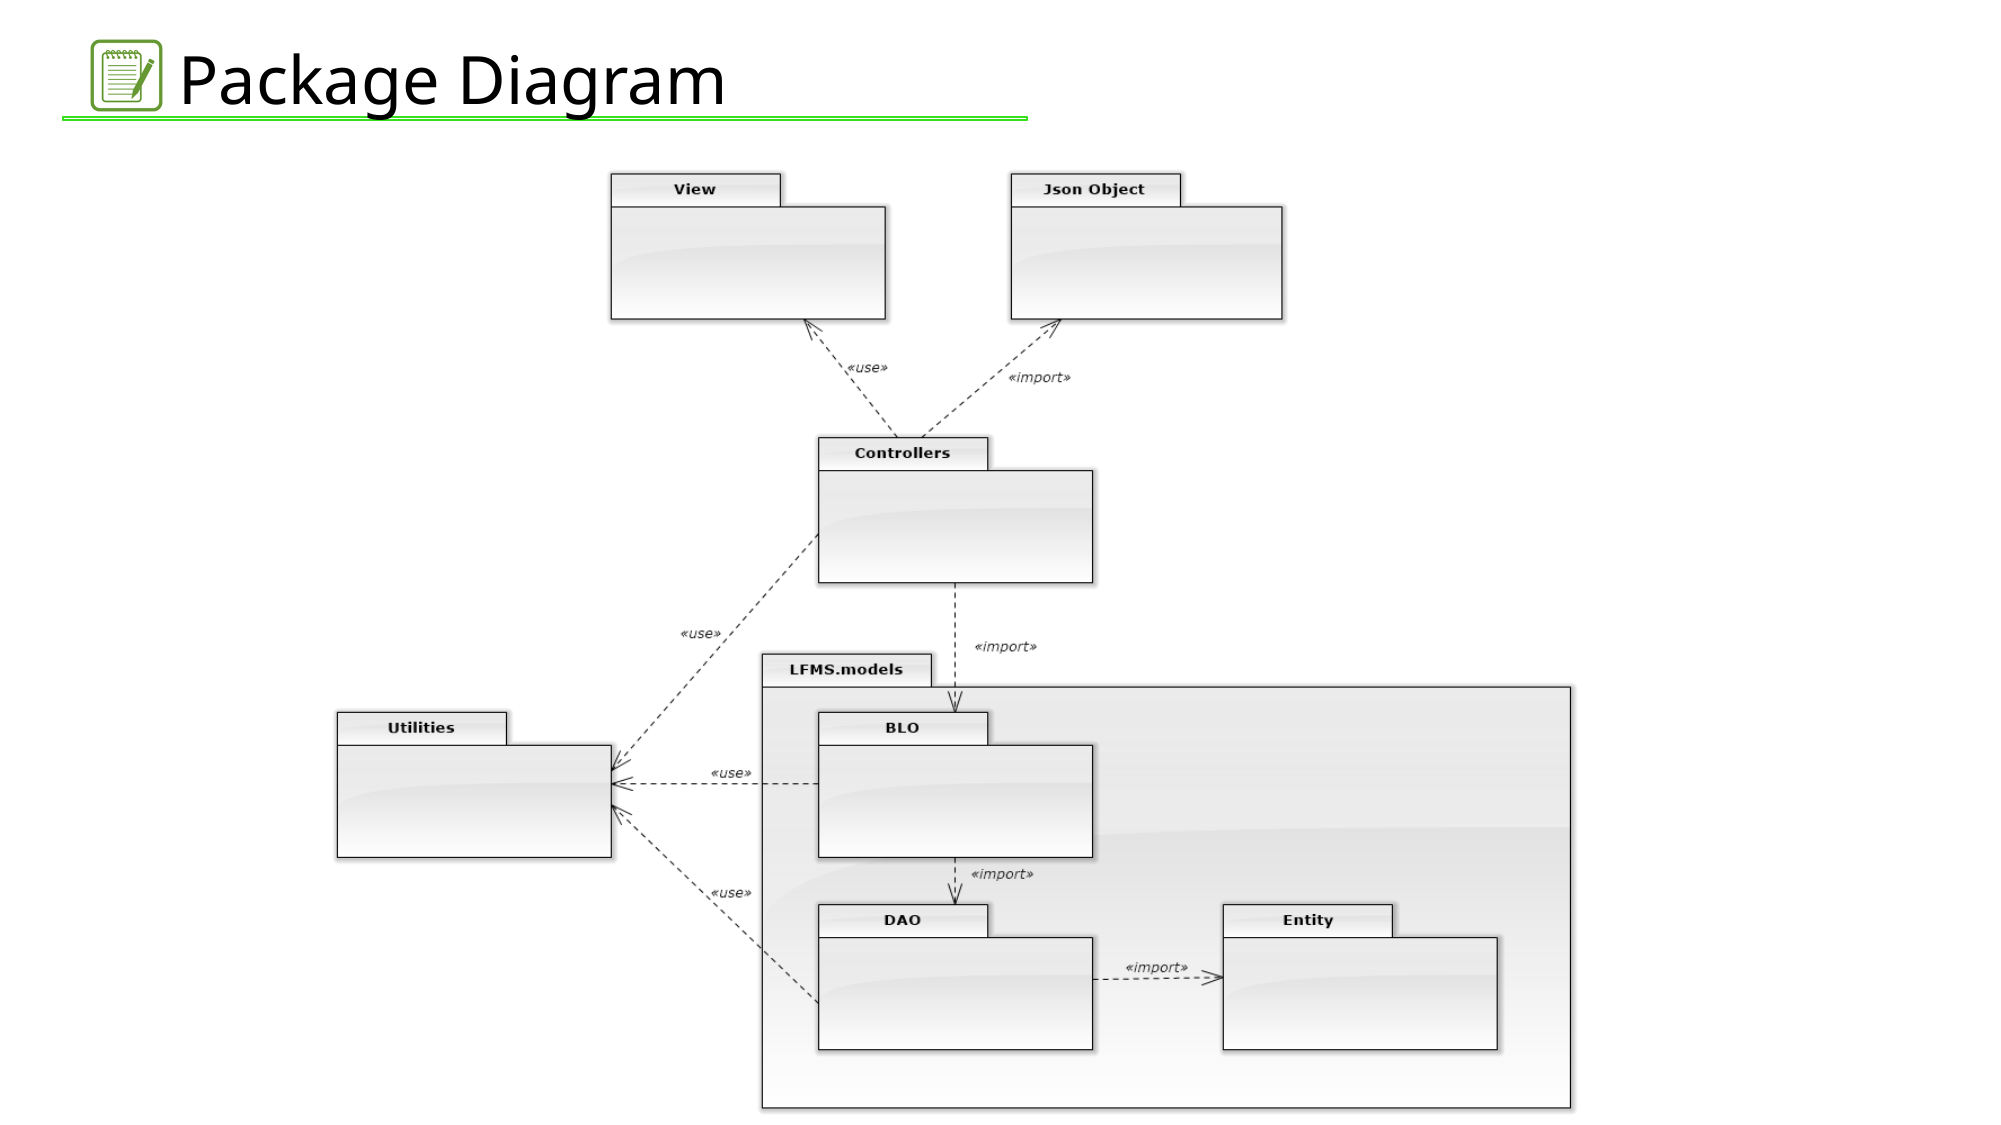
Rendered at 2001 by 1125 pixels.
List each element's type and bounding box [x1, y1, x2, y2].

picture [42, 30, 1588, 1125]
